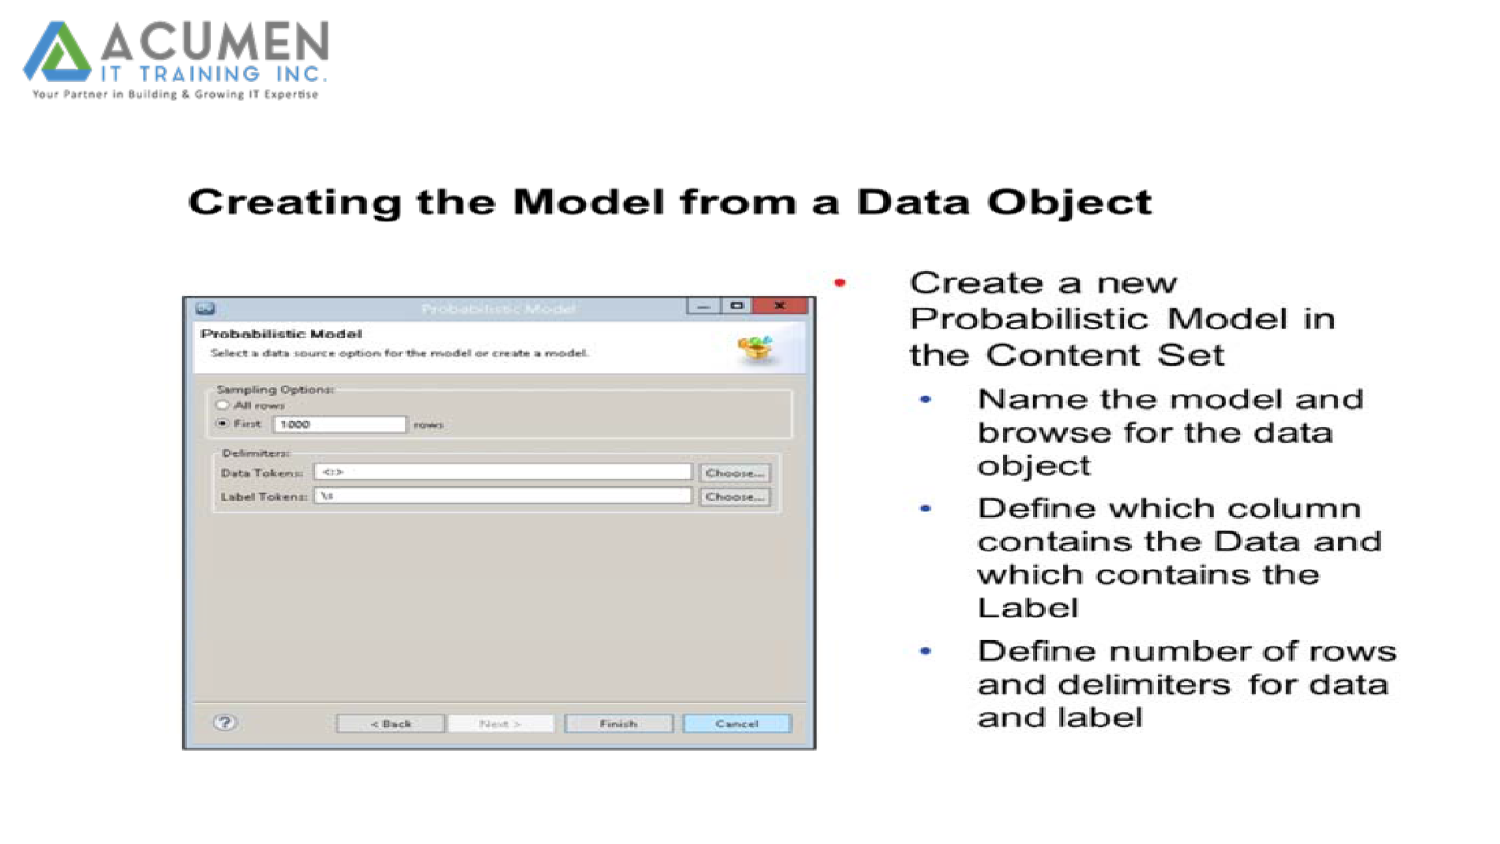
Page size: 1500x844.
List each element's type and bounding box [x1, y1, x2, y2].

picture [131, 154, 1419, 762]
picture [20, 19, 333, 104]
